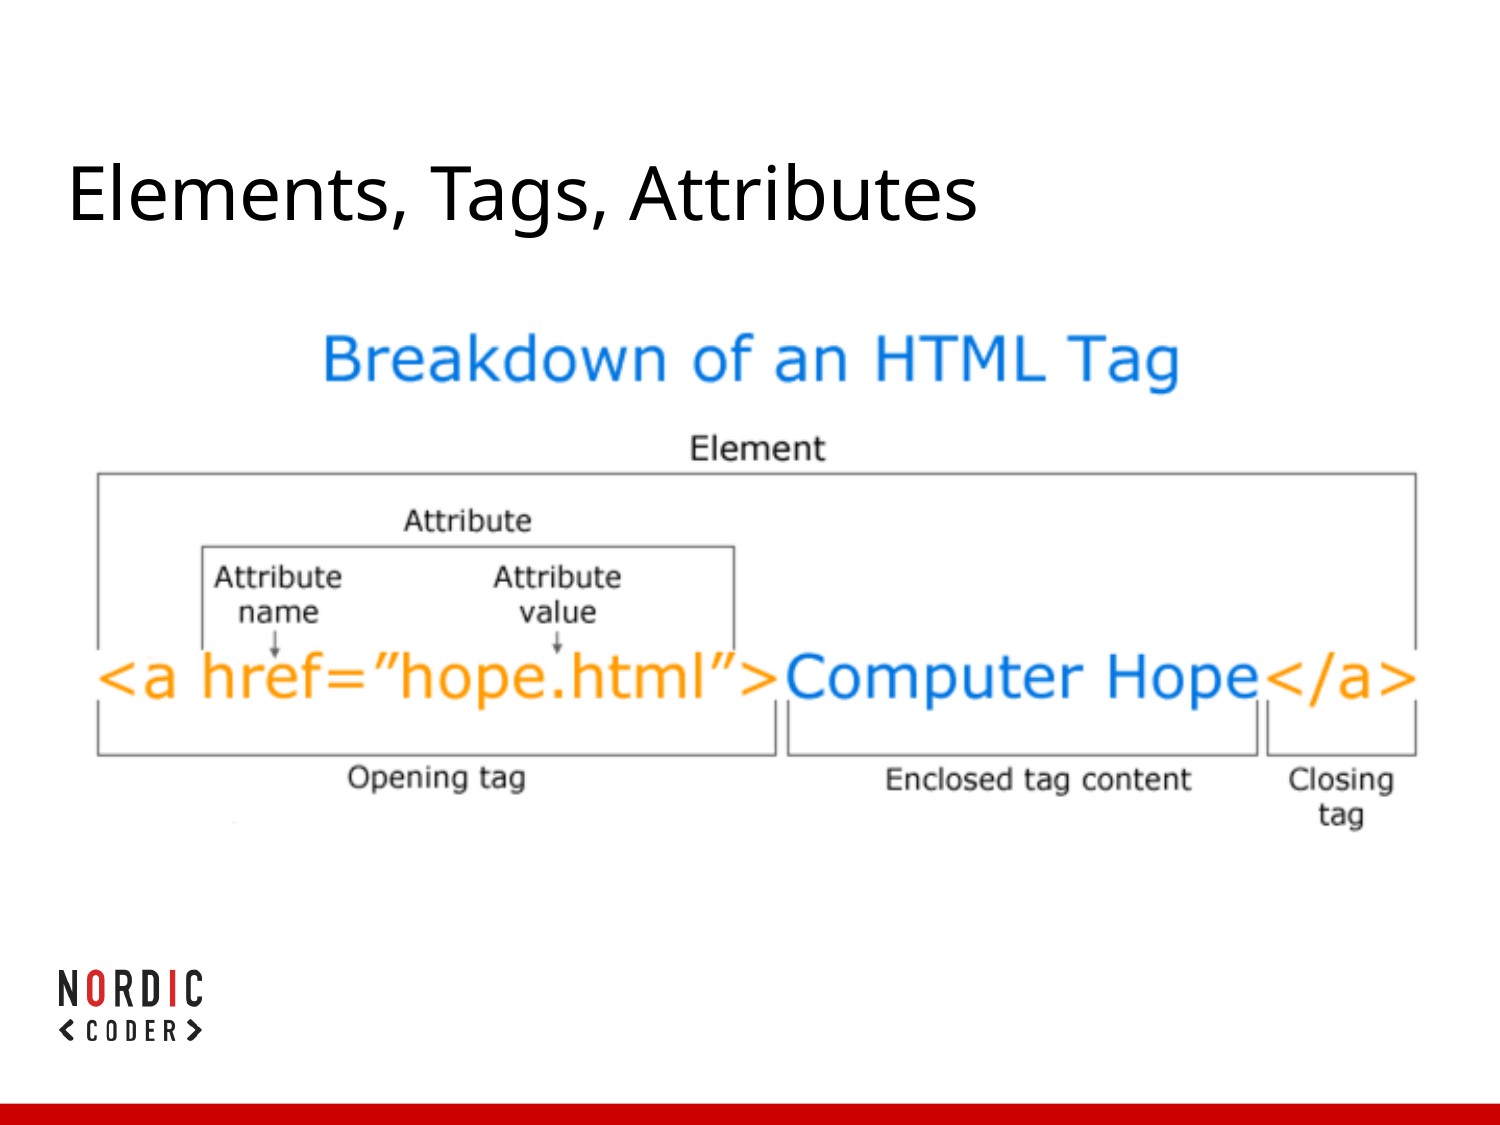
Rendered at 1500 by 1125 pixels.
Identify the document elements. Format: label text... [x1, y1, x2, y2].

title Elements, Tags, Attributes [50, 68, 1450, 252]
picture [50, 968, 209, 1041]
picture [83, 319, 1459, 848]
